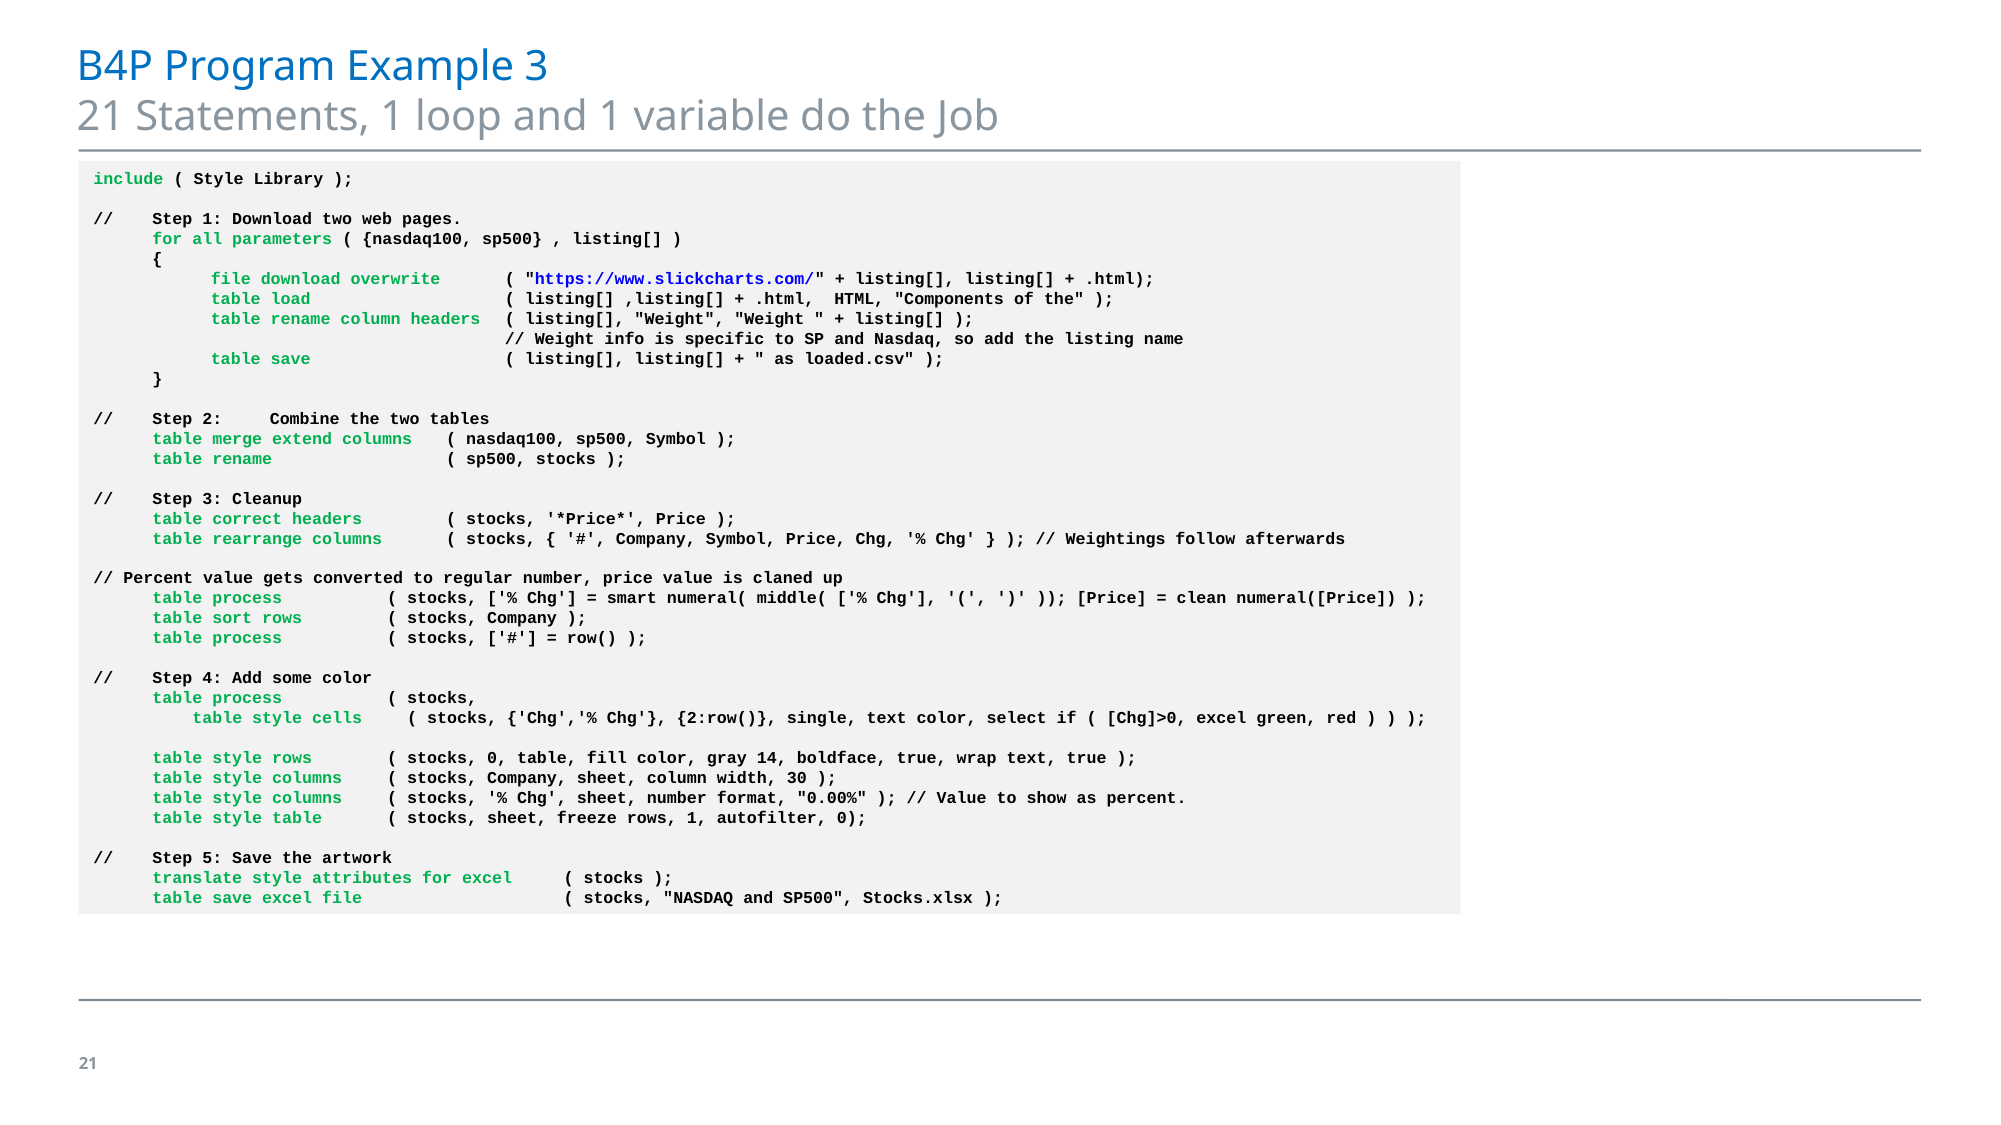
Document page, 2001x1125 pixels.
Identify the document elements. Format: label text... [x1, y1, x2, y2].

title B4P Program Example 3 21 Statements, 1 loop and 1 variable do the Job [76, 30, 1920, 149]
text_box include ( Style Library ); // Step 1: Download two web pages. for all parameters ( {nasdaq100, sp500} , listing[] ) { file download overwrite ( "https://www.slickcharts.com/" + listing[], listing[] + .html); table load ( listing[] ,listing[] + .html, HTML, "Components of the" ); table rename column headers ( listing[], "Weight", "Weight " + listing[] ); // Weight info is specific to SP and Nasdaq, so add the listing name table save ( listing[], listing[] + " as loaded.csv" ); } // Step 2: Combine the two tables table merge extend columns ( nasdaq100, sp500, Symbol ); table rename ( sp500, stocks ); // Step 3: Cleanup table correct headers ( stocks, '*Price*', Price ); table rearrange columns ( stocks, { '#', Company, Symbol, Price, Chg, '% Chg' } ); // Weightings follow afterwards // Percent value gets converted to regular number, price value is claned up table process ( stocks, ['% Chg'] = smart numeral( middle( ['% Chg'], '(', ')' )); [Price] = clean numeral([Price]) ); table sort rows ( stocks, Company ); table process ( stocks, ['#'] = row() ); // Step 4: Add some color table process ( stocks, table style cells ( stocks, {'Chg','% Chg'}, {2:row()}, single, text color, select if ( [Chg]>0, excel green, red ) ) ); table style rows ( stocks, 0, table, fill color, gray 14, boldface, true, wrap text, true ); table style columns ( stocks, Company, sheet, column width, 30 ); table style columns ( stocks, '% Chg', sheet, number format, "0.00%" ); // Value to show as percent. table style table ( stocks, sheet, freeze rows, 1, autofilter, 0); // Step 5: Save the artwork translate style attributes for excel ( stocks ); table save excel file ( stocks, "NASDAQ and SP500", Stocks.xlsx ); [78, 160, 1461, 915]
